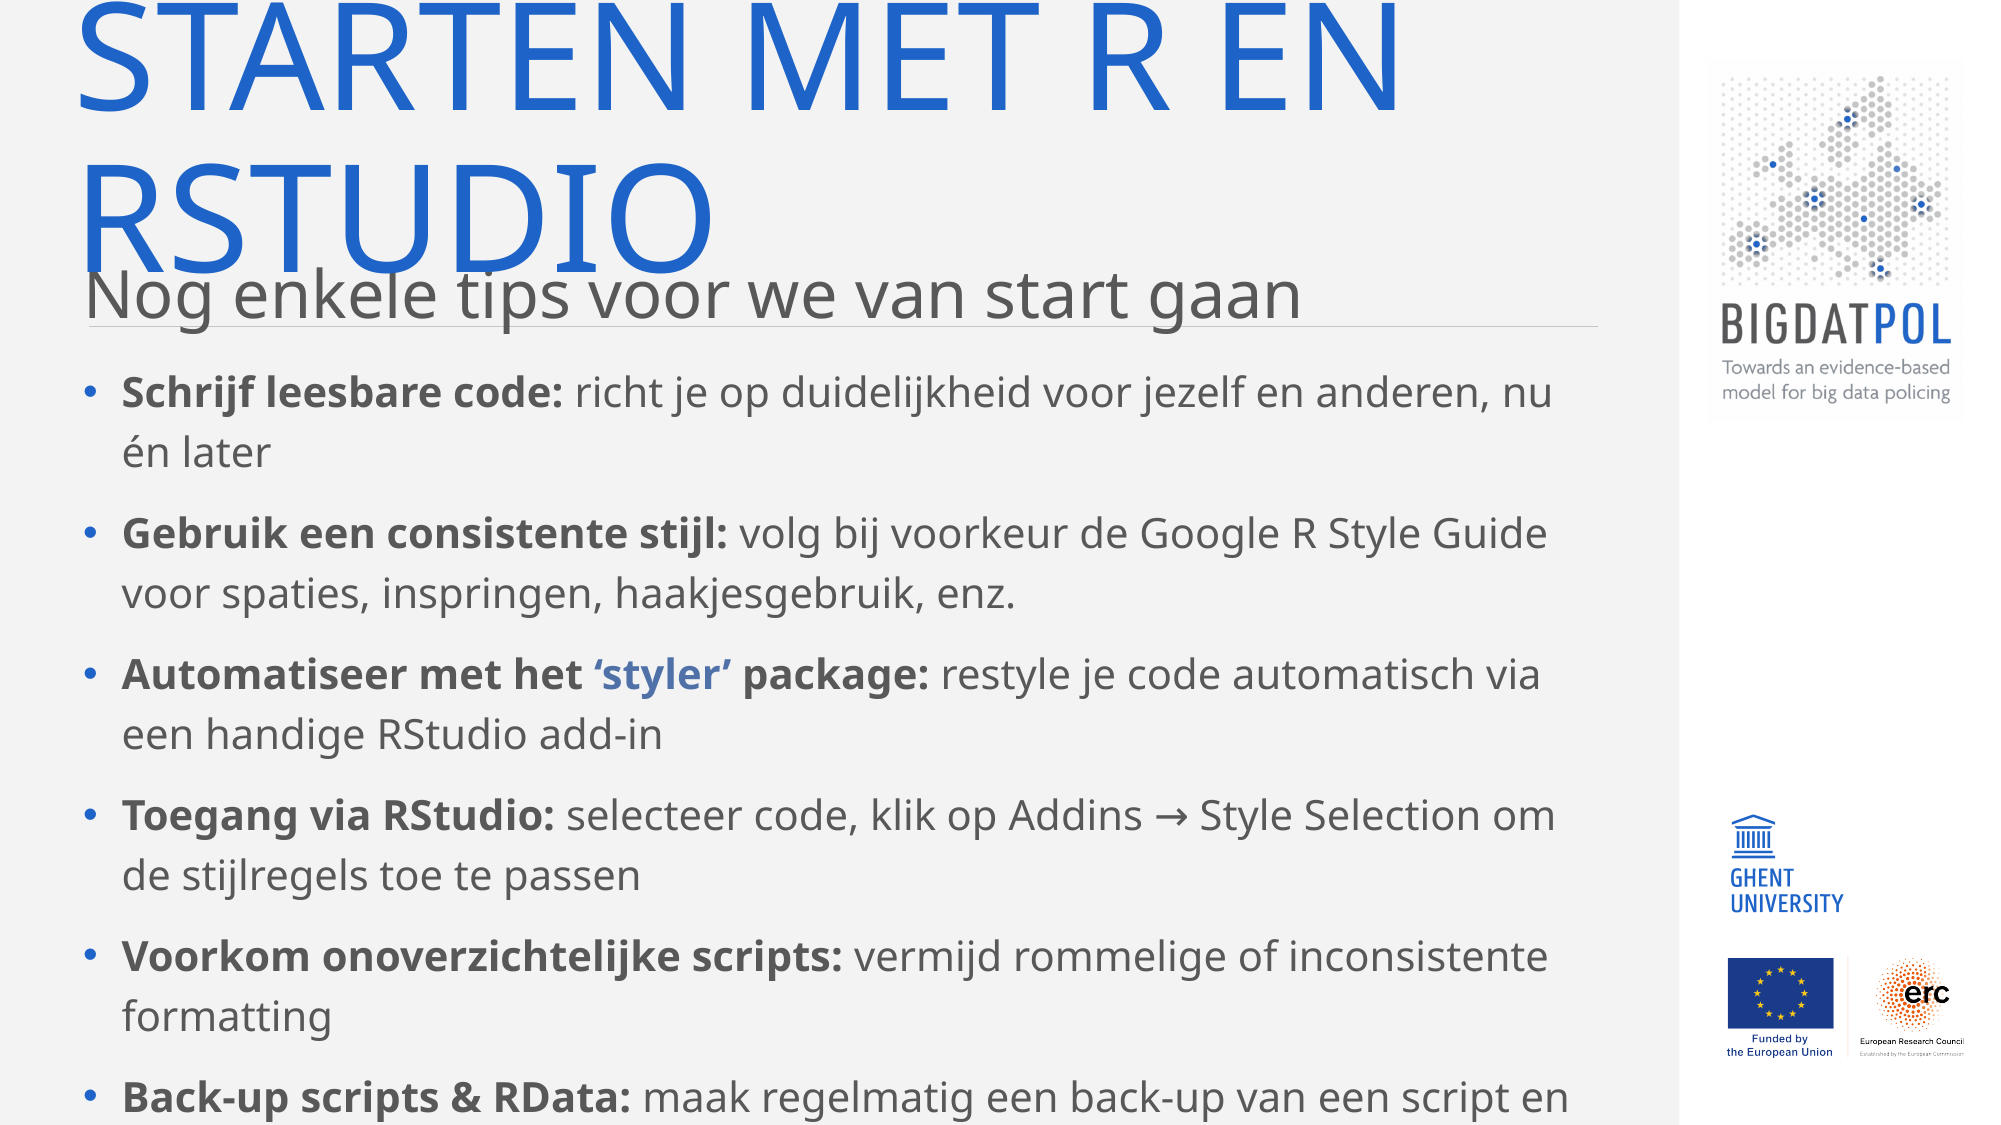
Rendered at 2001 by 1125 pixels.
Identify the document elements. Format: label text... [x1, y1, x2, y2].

list Schrijf leesbare code: richt je op duidelijkheid voor jezelf en anderen, nu én later Gebruik een consistente stijl: volg bij voorkeur de Google R Style Guide voor spaties, inspringen, haakjesgebruik, enz. Automatiseer met het ‘styler’ package: restyle je code automatisch via een handige RStudio add-in Toegang via RStudio: selecteer code, klik op Addins → Style Selection om de stijlregels toe te passen Voorkom onoverzichtelijke scripts: vermijd rommelige of inconsistente formatting Back-up scripts & RData: maak regelmatig een back-up van een script en de R-omgeving [68, 348, 1599, 1125]
picture [1707, 59, 1963, 421]
list Nog enkele tips voor we van start gaan [68, 233, 1599, 336]
picture [1688, 781, 1964, 1058]
title Starten met r en rstudio [58, 53, 1599, 233]
